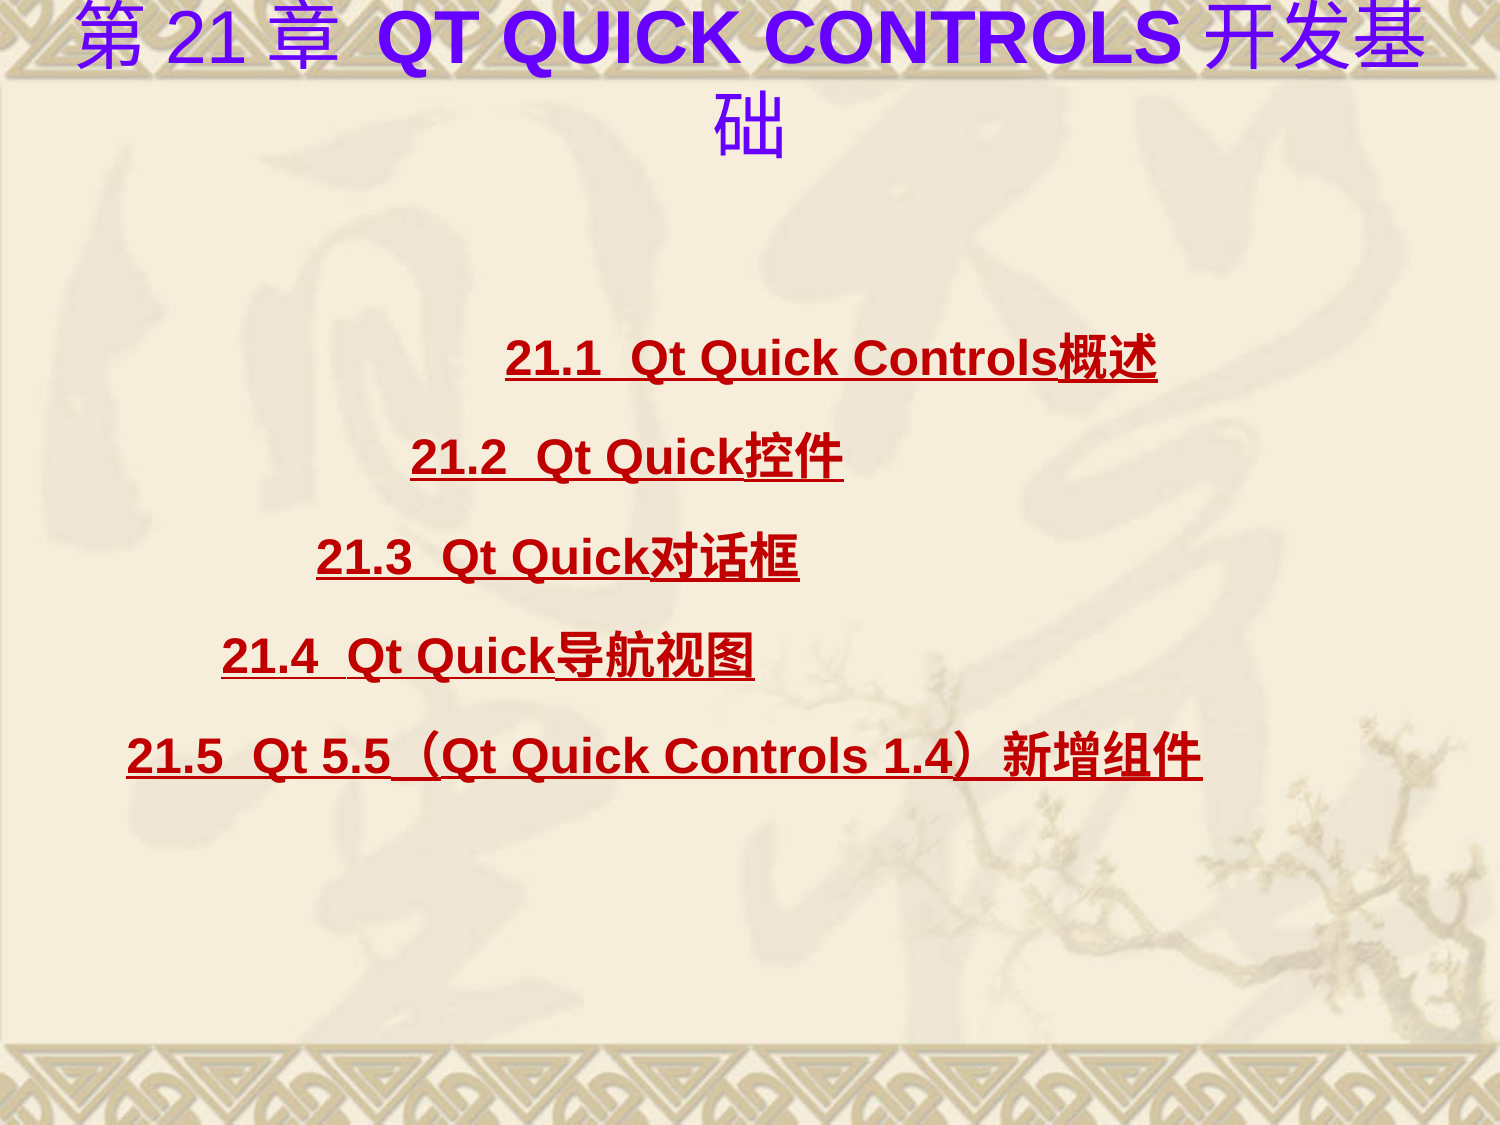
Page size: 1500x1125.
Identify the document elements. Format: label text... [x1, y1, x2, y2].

picture [0, 0, 1500, 1125]
text_box 21.4 Qt Quick导航视图 [206, 616, 1117, 704]
text_box 21.2 Qt Quick控件 [395, 417, 1306, 505]
text_box 21.3 Qt Quick对话框 [301, 517, 1211, 605]
text_box 21.5 Qt 5.5（Qt Quick Controls 1.4）新增组件 [111, 715, 1282, 804]
text_box 21.1 Qt Quick Controls概述 [490, 318, 1400, 406]
title 第21章 Qt Quick Controls开发基础 [49, 7, 1451, 149]
